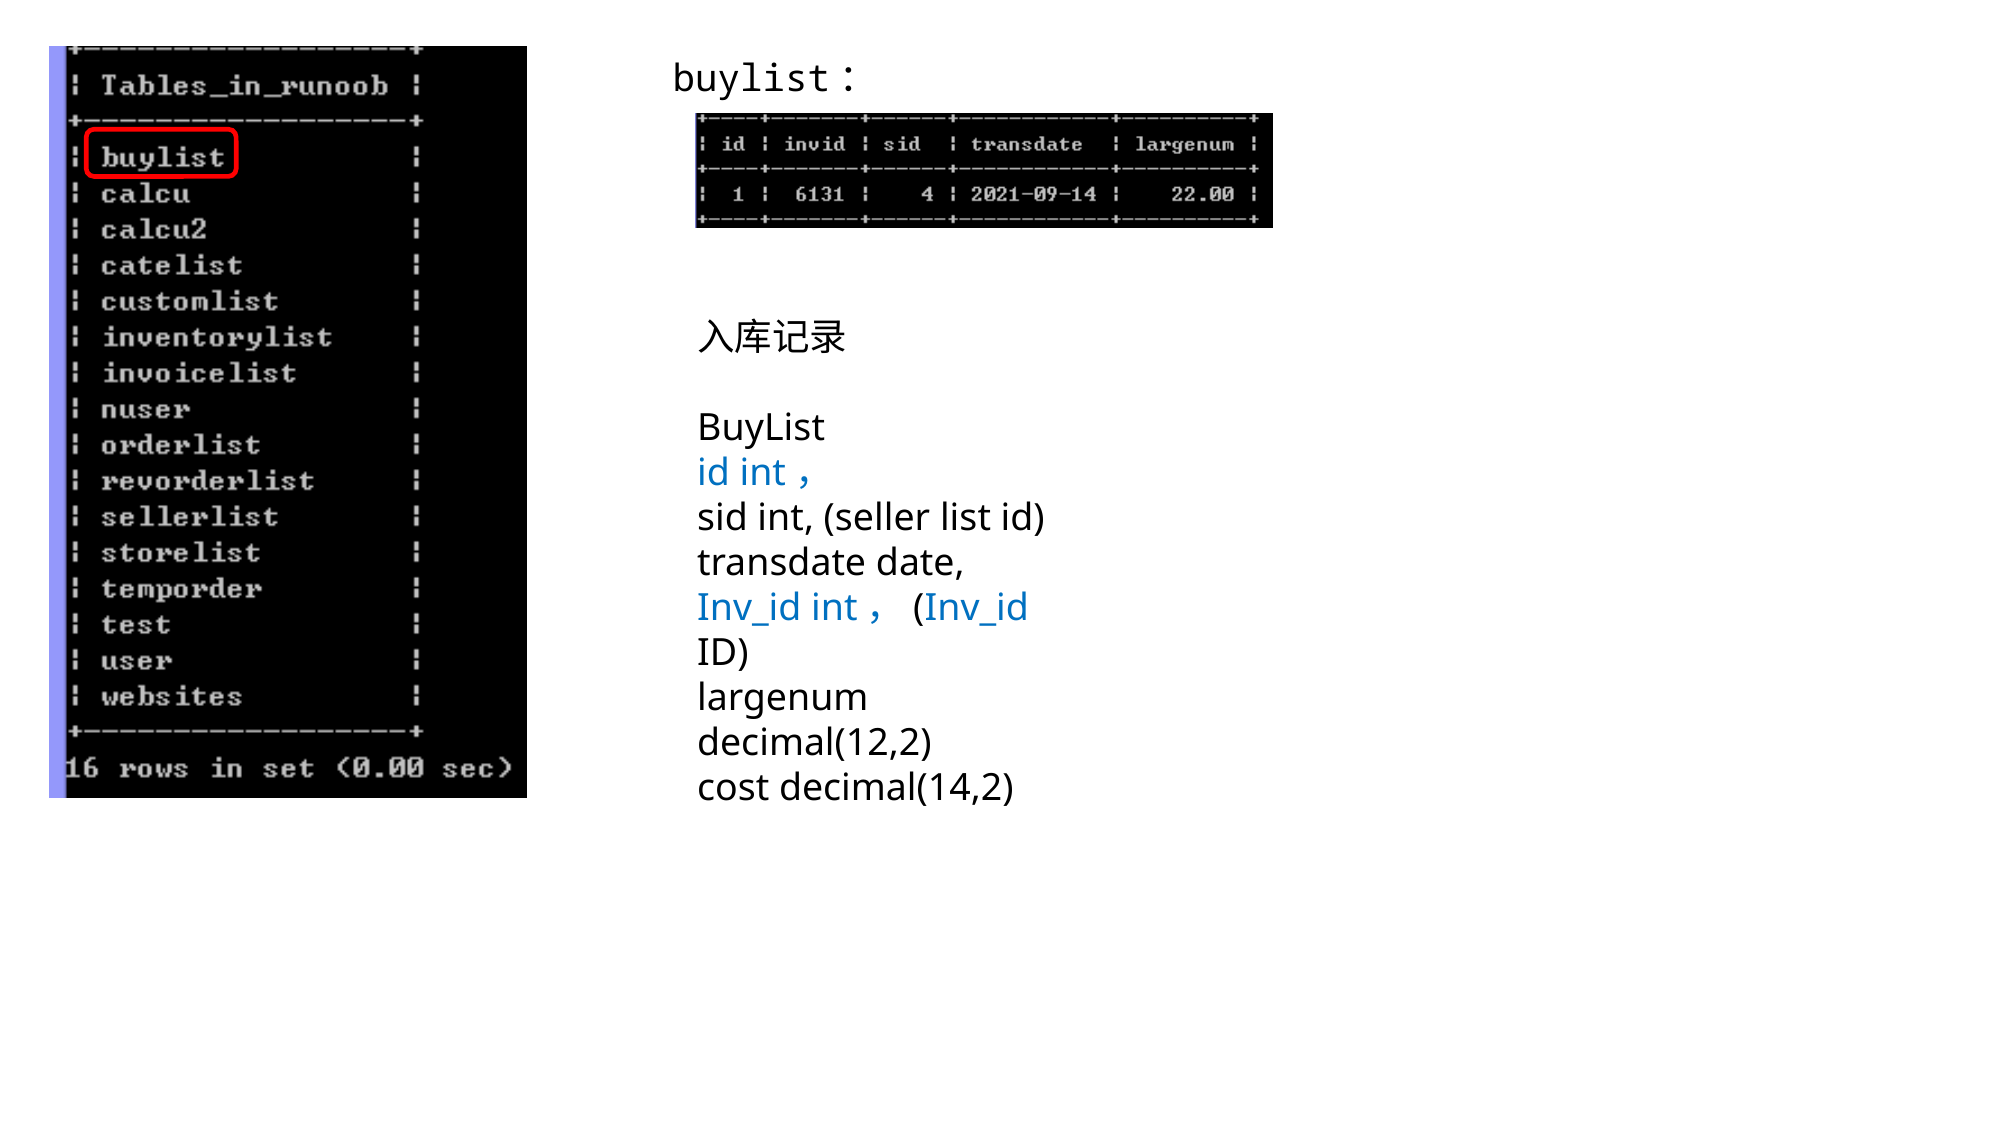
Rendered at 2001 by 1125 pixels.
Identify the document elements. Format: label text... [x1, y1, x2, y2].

text_box buylist： [657, 46, 1094, 107]
picture [695, 113, 1273, 228]
text_box 入库记录 BuyList id int， sid int, (seller list id) transdate date, Inv_id int，(Inv_id ID) largenum decimal(12,2) cost decimal(14,2) [682, 305, 1094, 951]
picture [49, 46, 527, 798]
